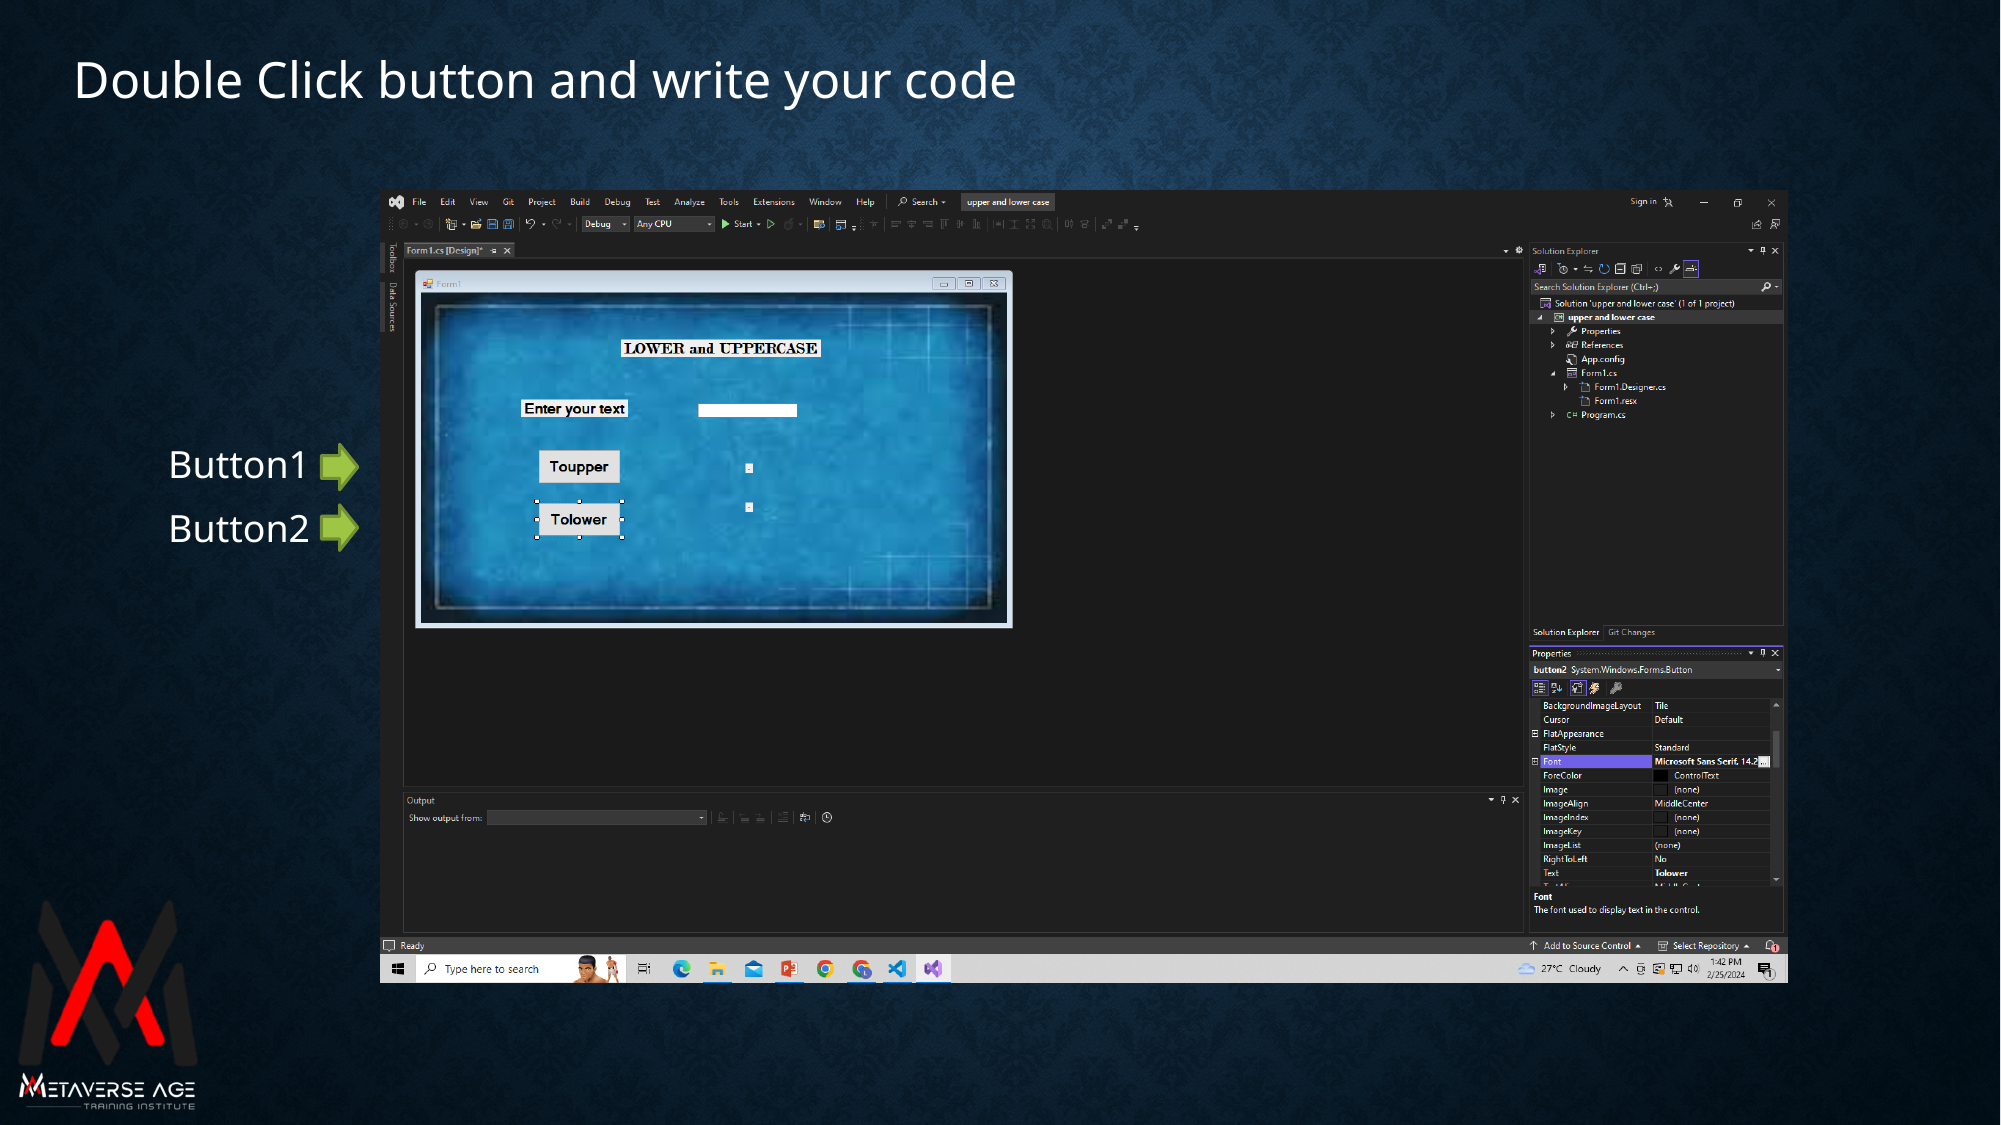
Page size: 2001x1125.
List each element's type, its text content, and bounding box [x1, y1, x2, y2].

picture [379, 190, 1789, 984]
picture [0, 846, 245, 1120]
text_box Double Click button and write your code [59, 40, 1369, 116]
text_box [319, 503, 359, 552]
text_box [319, 442, 359, 492]
text_box Button1 [153, 434, 326, 494]
text_box Button2 [153, 497, 326, 558]
